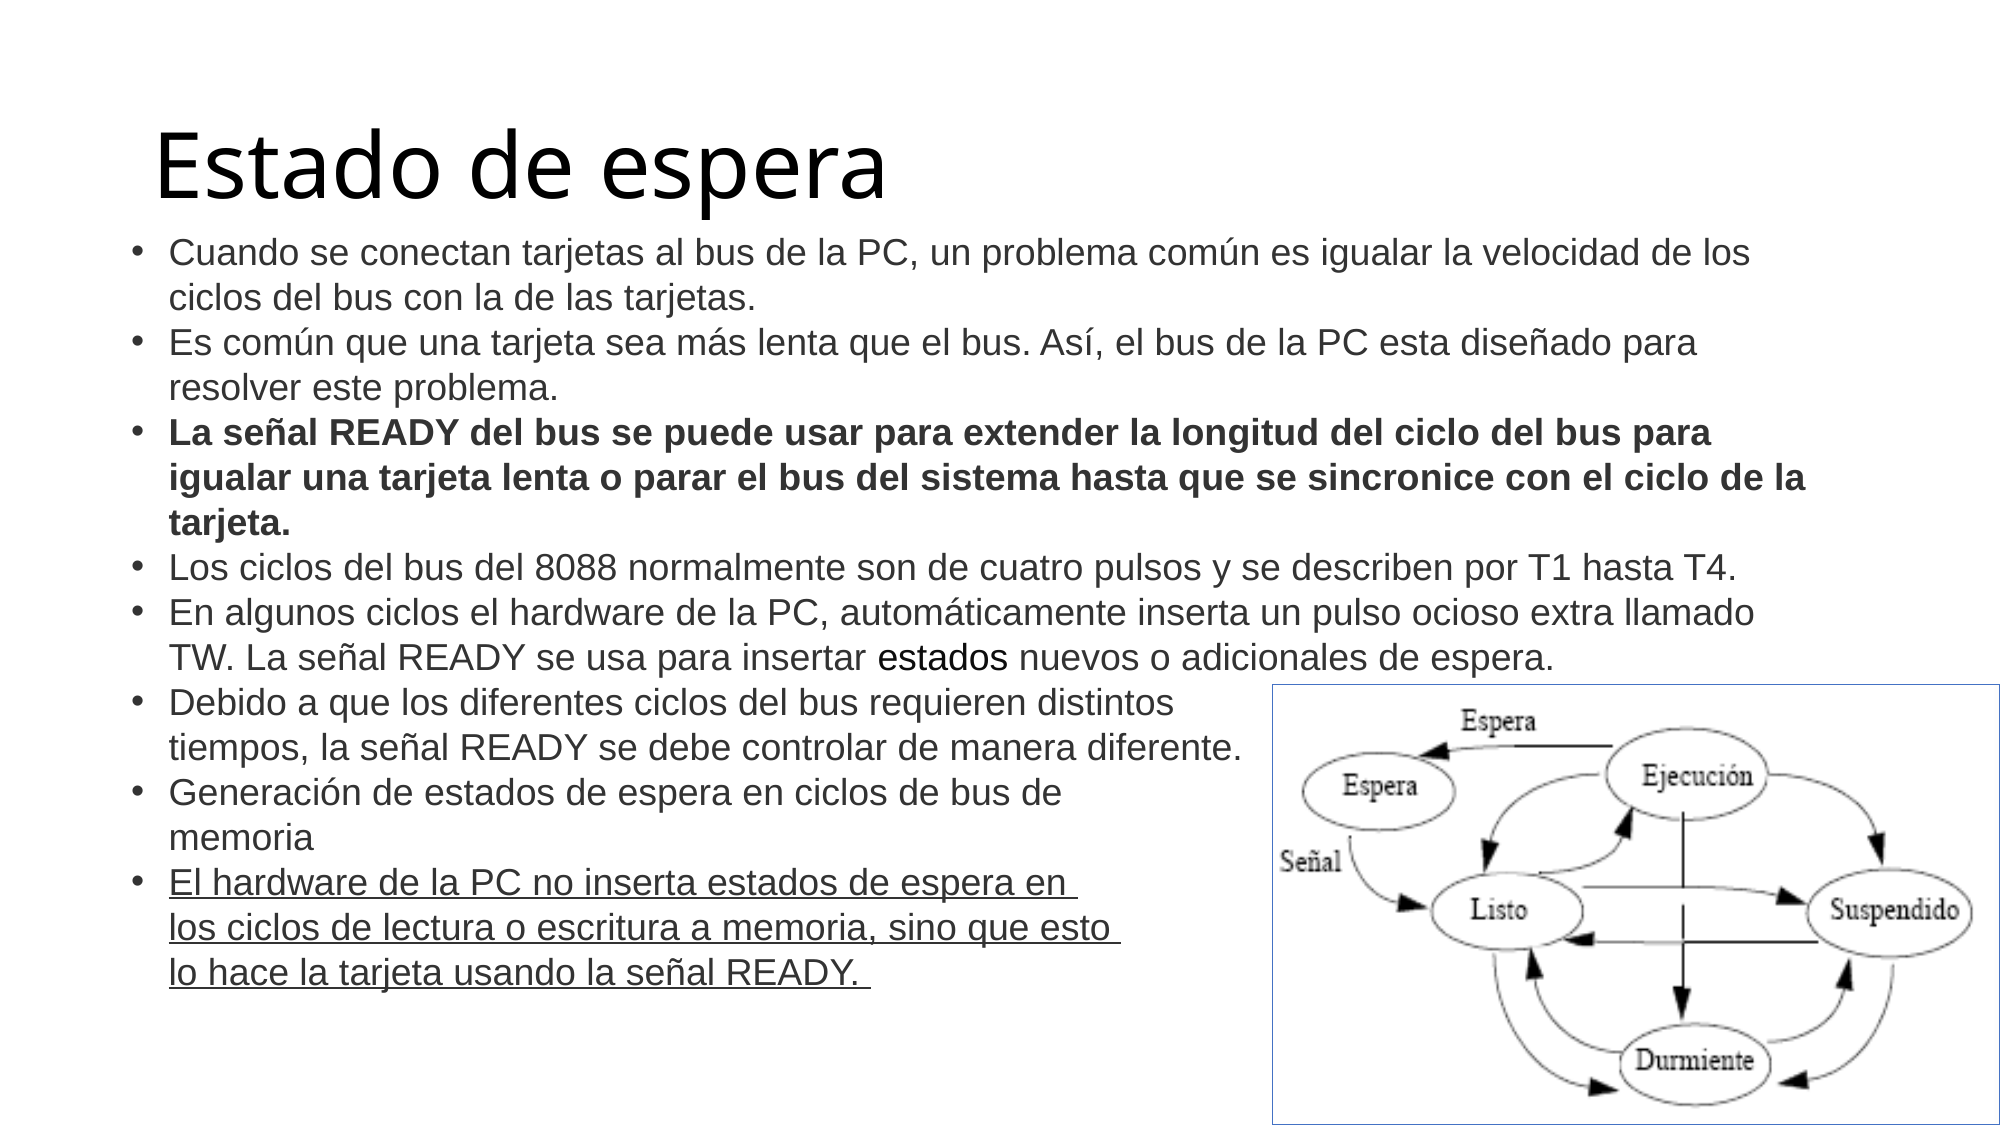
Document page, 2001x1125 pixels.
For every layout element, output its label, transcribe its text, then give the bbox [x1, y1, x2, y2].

picture [1272, 684, 2000, 1125]
list Cuando se conectan tarjetas al bus de la PC, un problema común es igualar la velocidad de los ciclos del bus con la de las tarjetas. Es común que una tarjeta sea más lenta que el bus. Así, el bus de la PC esta diseñado para resolver este problema. La señal READY del bus se puede usar para extender la longitud del ciclo del bus para igualar una tarjeta lenta o parar el bus del sistema hasta que se sincronice con el ciclo de la tarjeta. Los ciclos del bus del 8088 normalmente son de cuatro pulsos y se describen por T1 hasta T4. En algunos ciclos el hardware de la PC, automáticamente inserta un pulso ocioso extra llamado TW. La señal READY se usa para insertar estados nuevos o adicionales de espera. Debido a que los diferentes ciclos del bus requieren distintos tiempos, la señal READY se debe controlar de manera diferente. Generación de estados de espera en ciclos de bus de memoria El hardware de la PC no inserta estados de espera en los ciclos de lectura o escritura a memoria, sino que esto lo hace la tarjeta usando la señal READY. [116, 220, 1841, 1001]
title Estado de espera [137, 59, 1863, 278]
